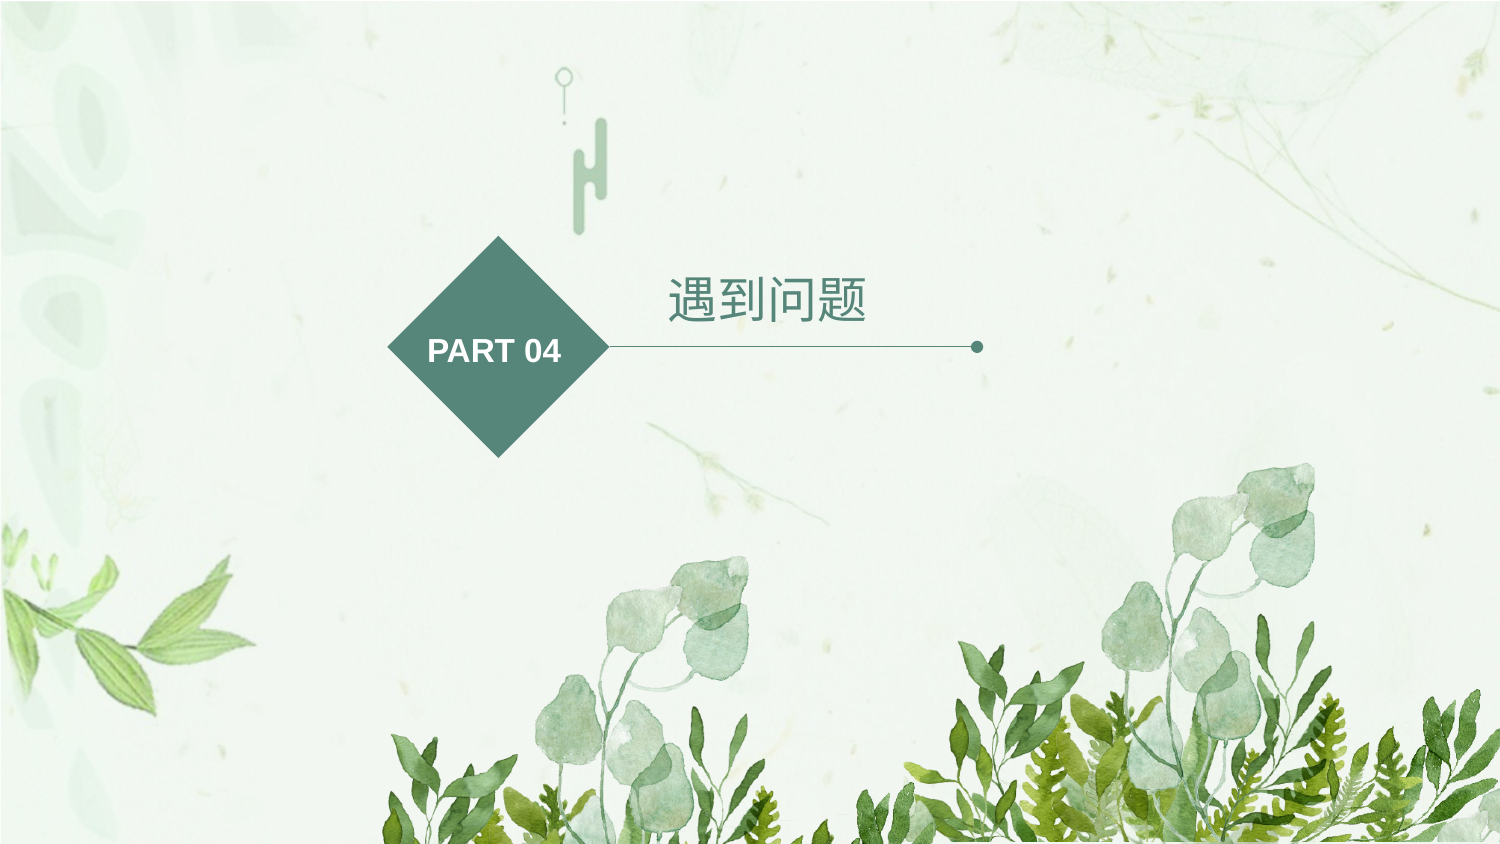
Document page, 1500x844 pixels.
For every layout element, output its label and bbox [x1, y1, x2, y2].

text_box [387, 235, 610, 459]
picture [2, 0, 1500, 844]
